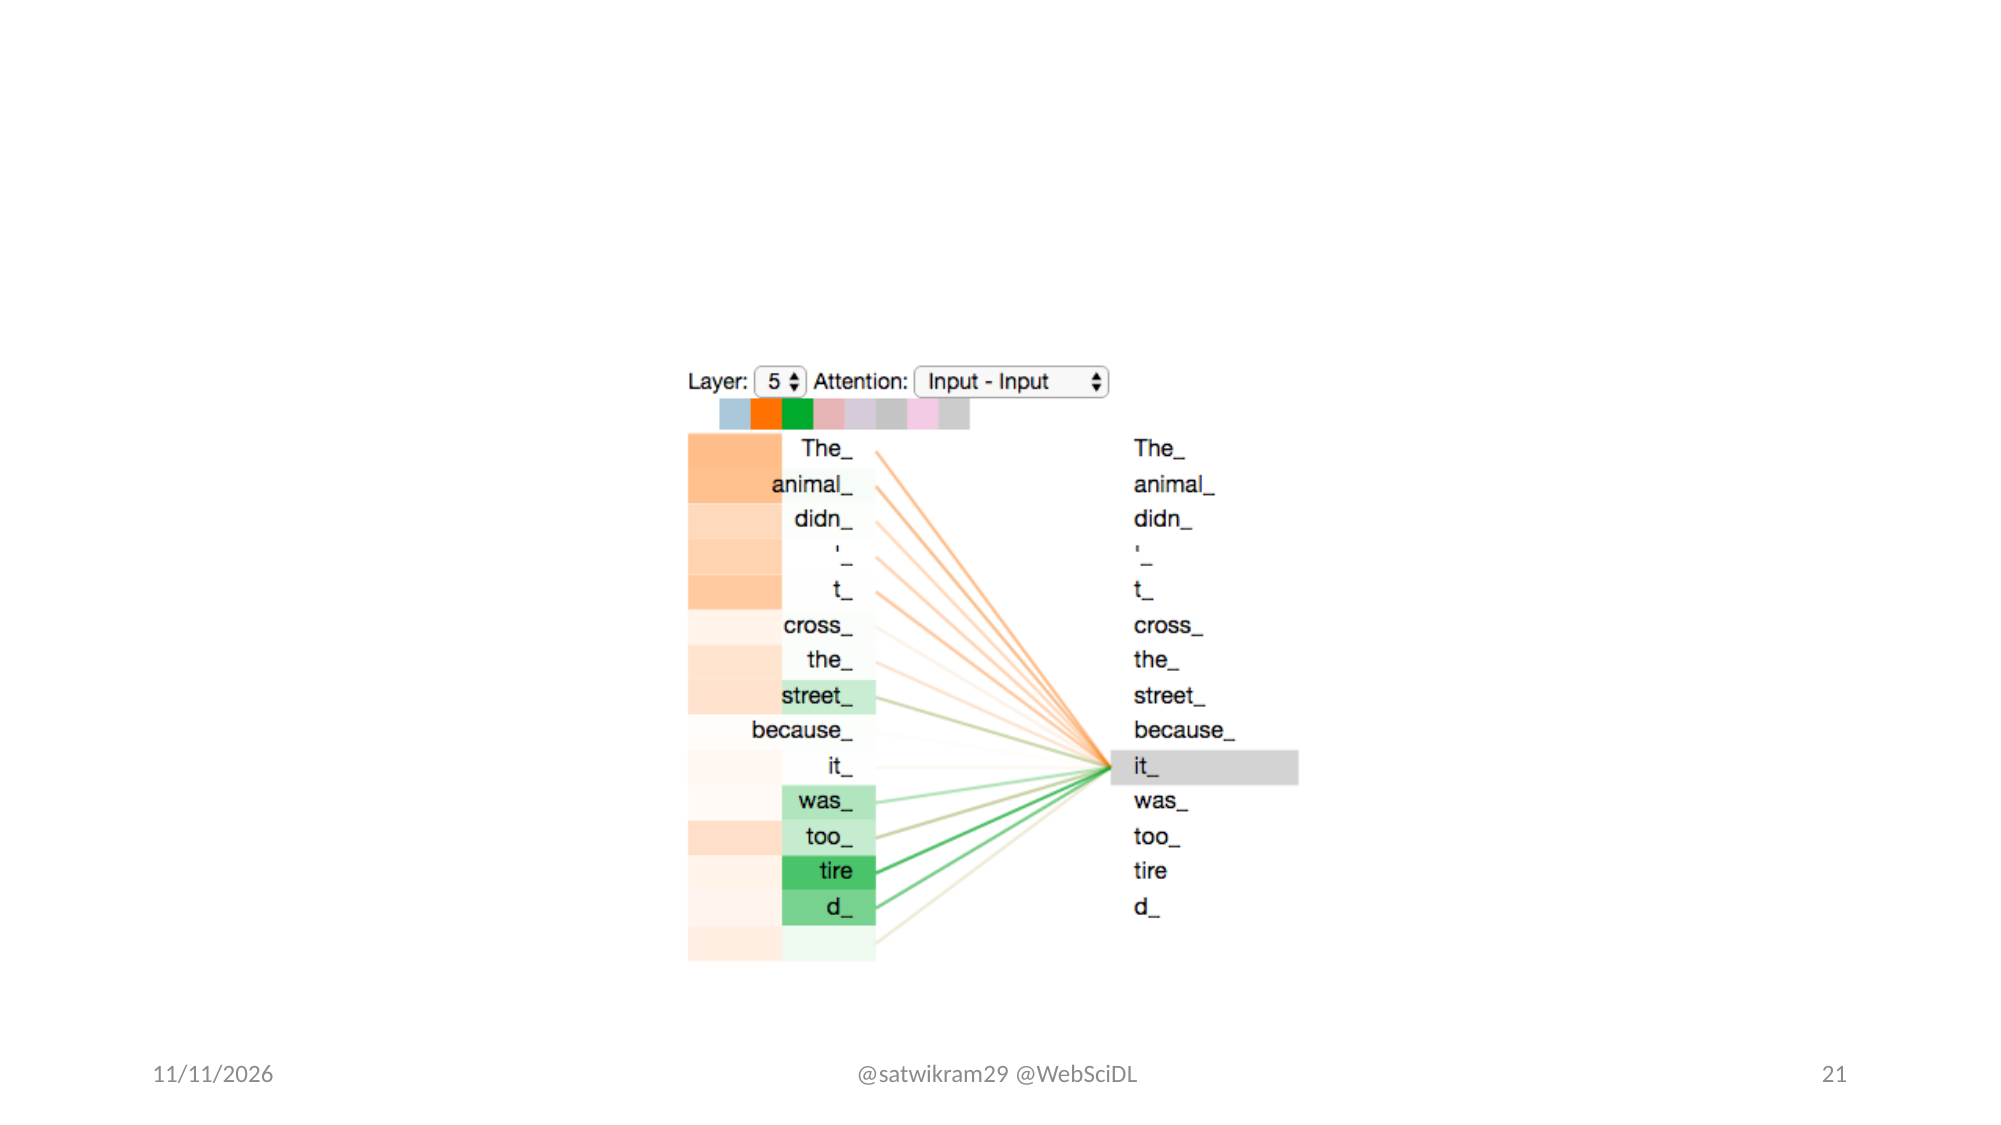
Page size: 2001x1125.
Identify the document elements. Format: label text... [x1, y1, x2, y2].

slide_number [137, 1042, 588, 1103]
slide_number 21 [1412, 1042, 1863, 1103]
footer @satwikram29 @WebSciDL [662, 1042, 1338, 1103]
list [657, 347, 1343, 965]
